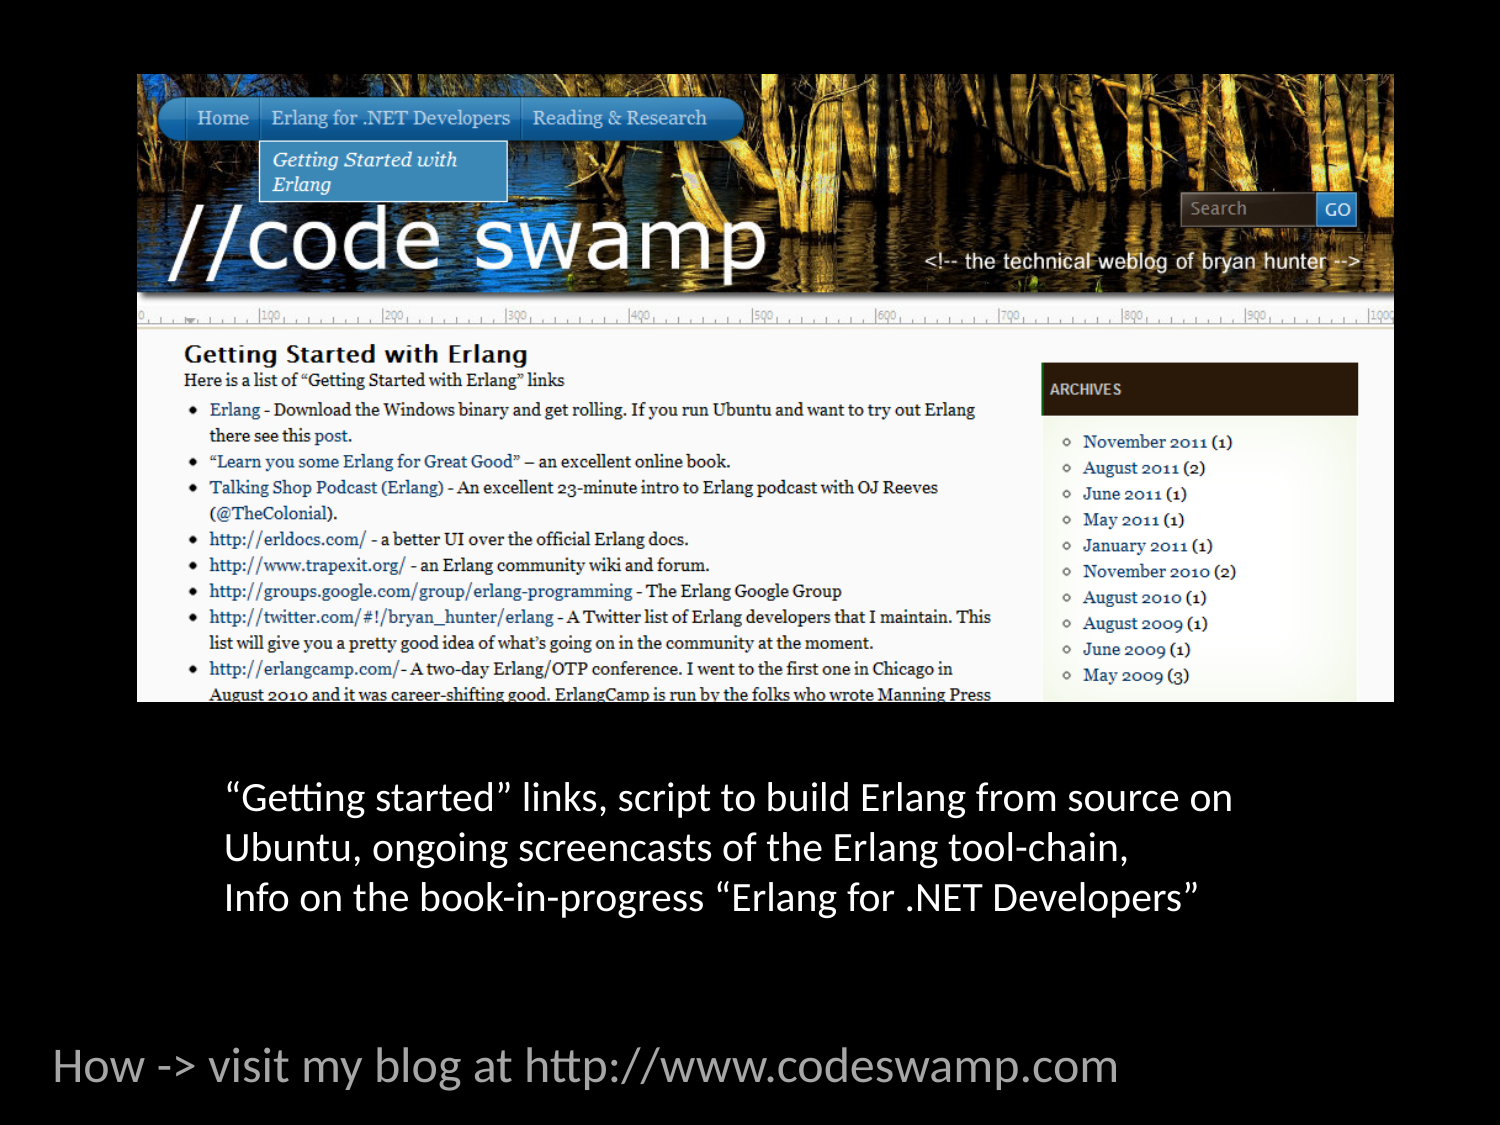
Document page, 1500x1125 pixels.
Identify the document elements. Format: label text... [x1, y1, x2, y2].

text_box “Getting started” links, script to build Erlang from source on Ubuntu, ongoing screencasts of the Erlang tool-chain, Info on the book-in-progress “Erlang for .NET Developers” [209, 762, 1322, 928]
text_box How -> visit my blog at http://www.codeswamp.com [37, 1024, 1463, 1100]
picture [137, 74, 1394, 702]
